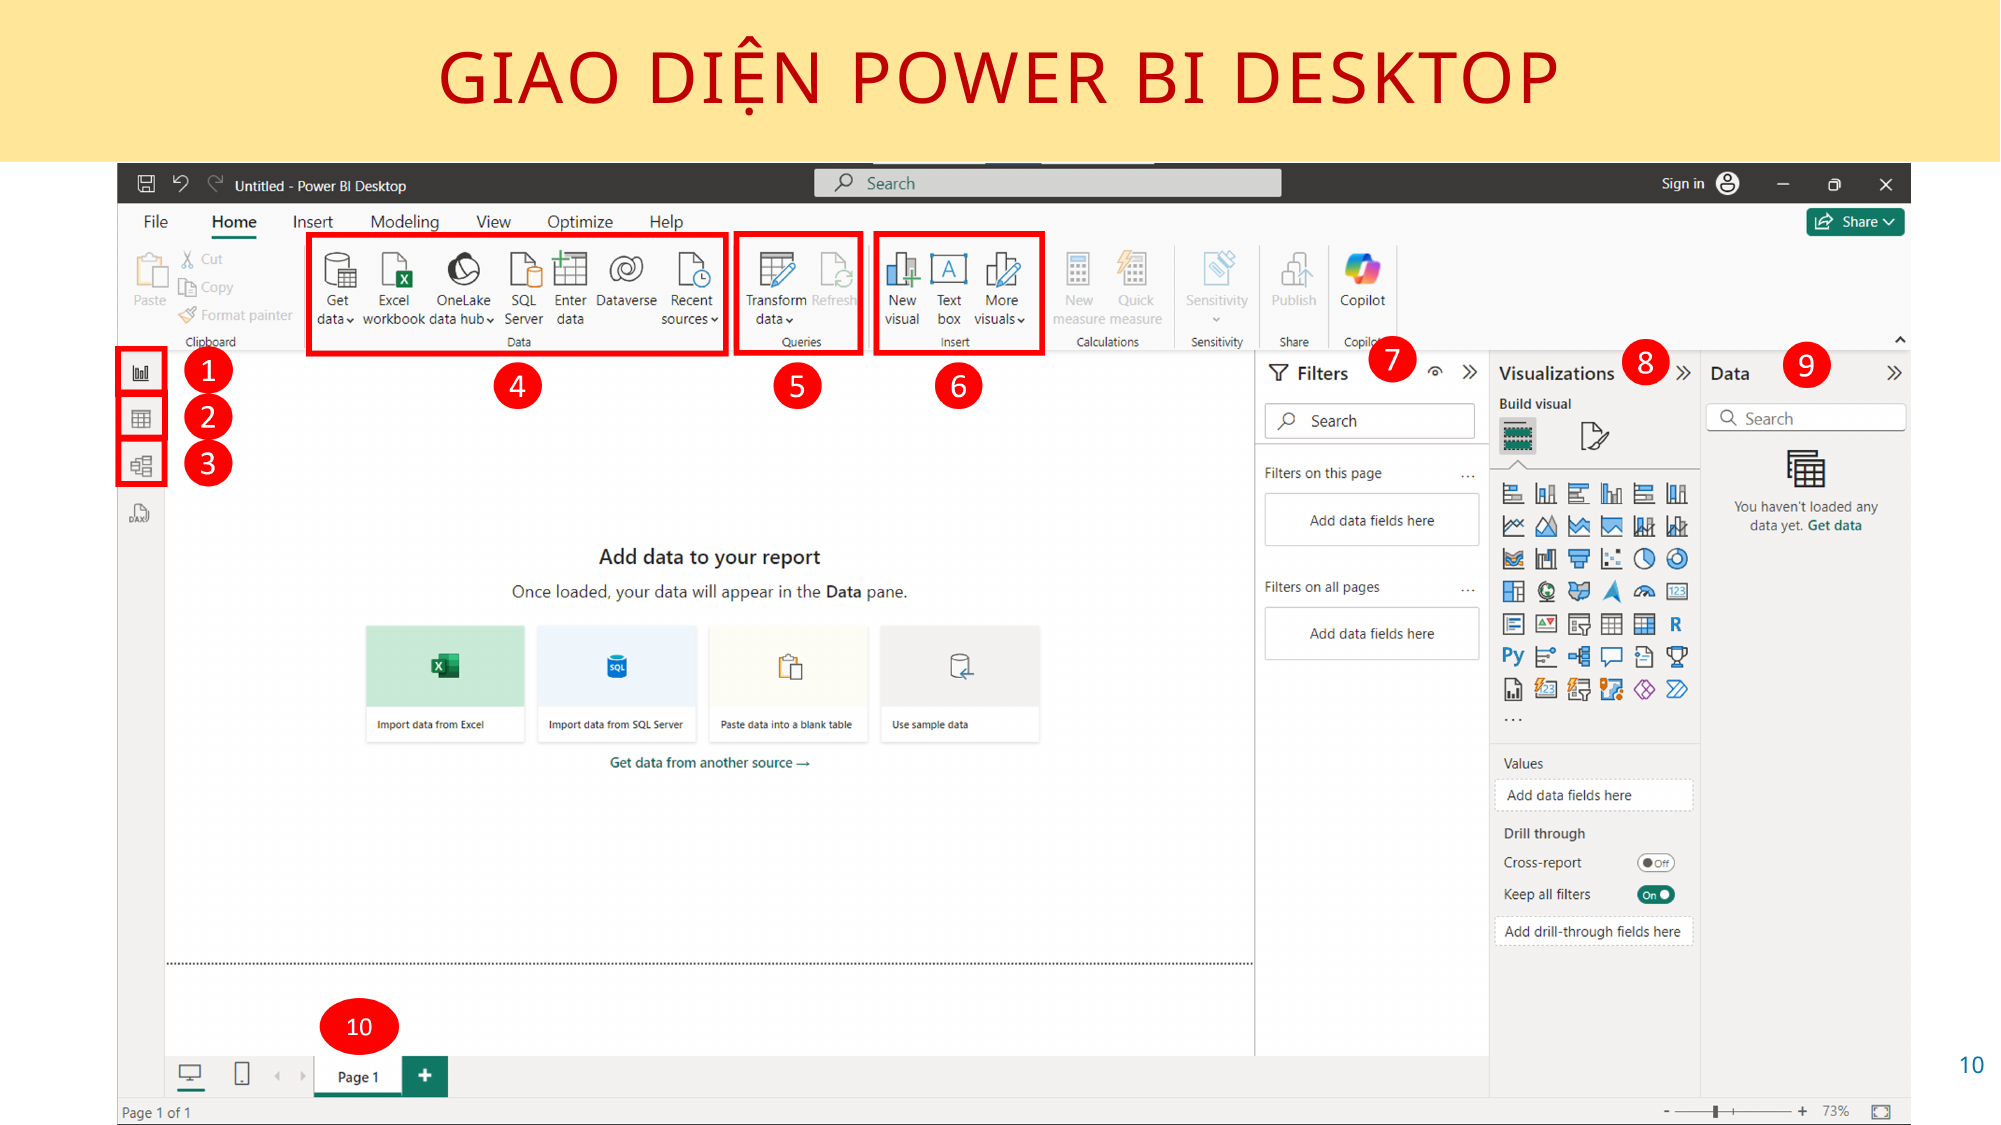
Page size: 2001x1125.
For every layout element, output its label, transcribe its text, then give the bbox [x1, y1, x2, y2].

picture [114, 163, 1911, 1125]
title GIAO DIỆN POWER BI DESKTOP [0, 0, 2000, 162]
slide_number 10 [1911, 1036, 2000, 1097]
